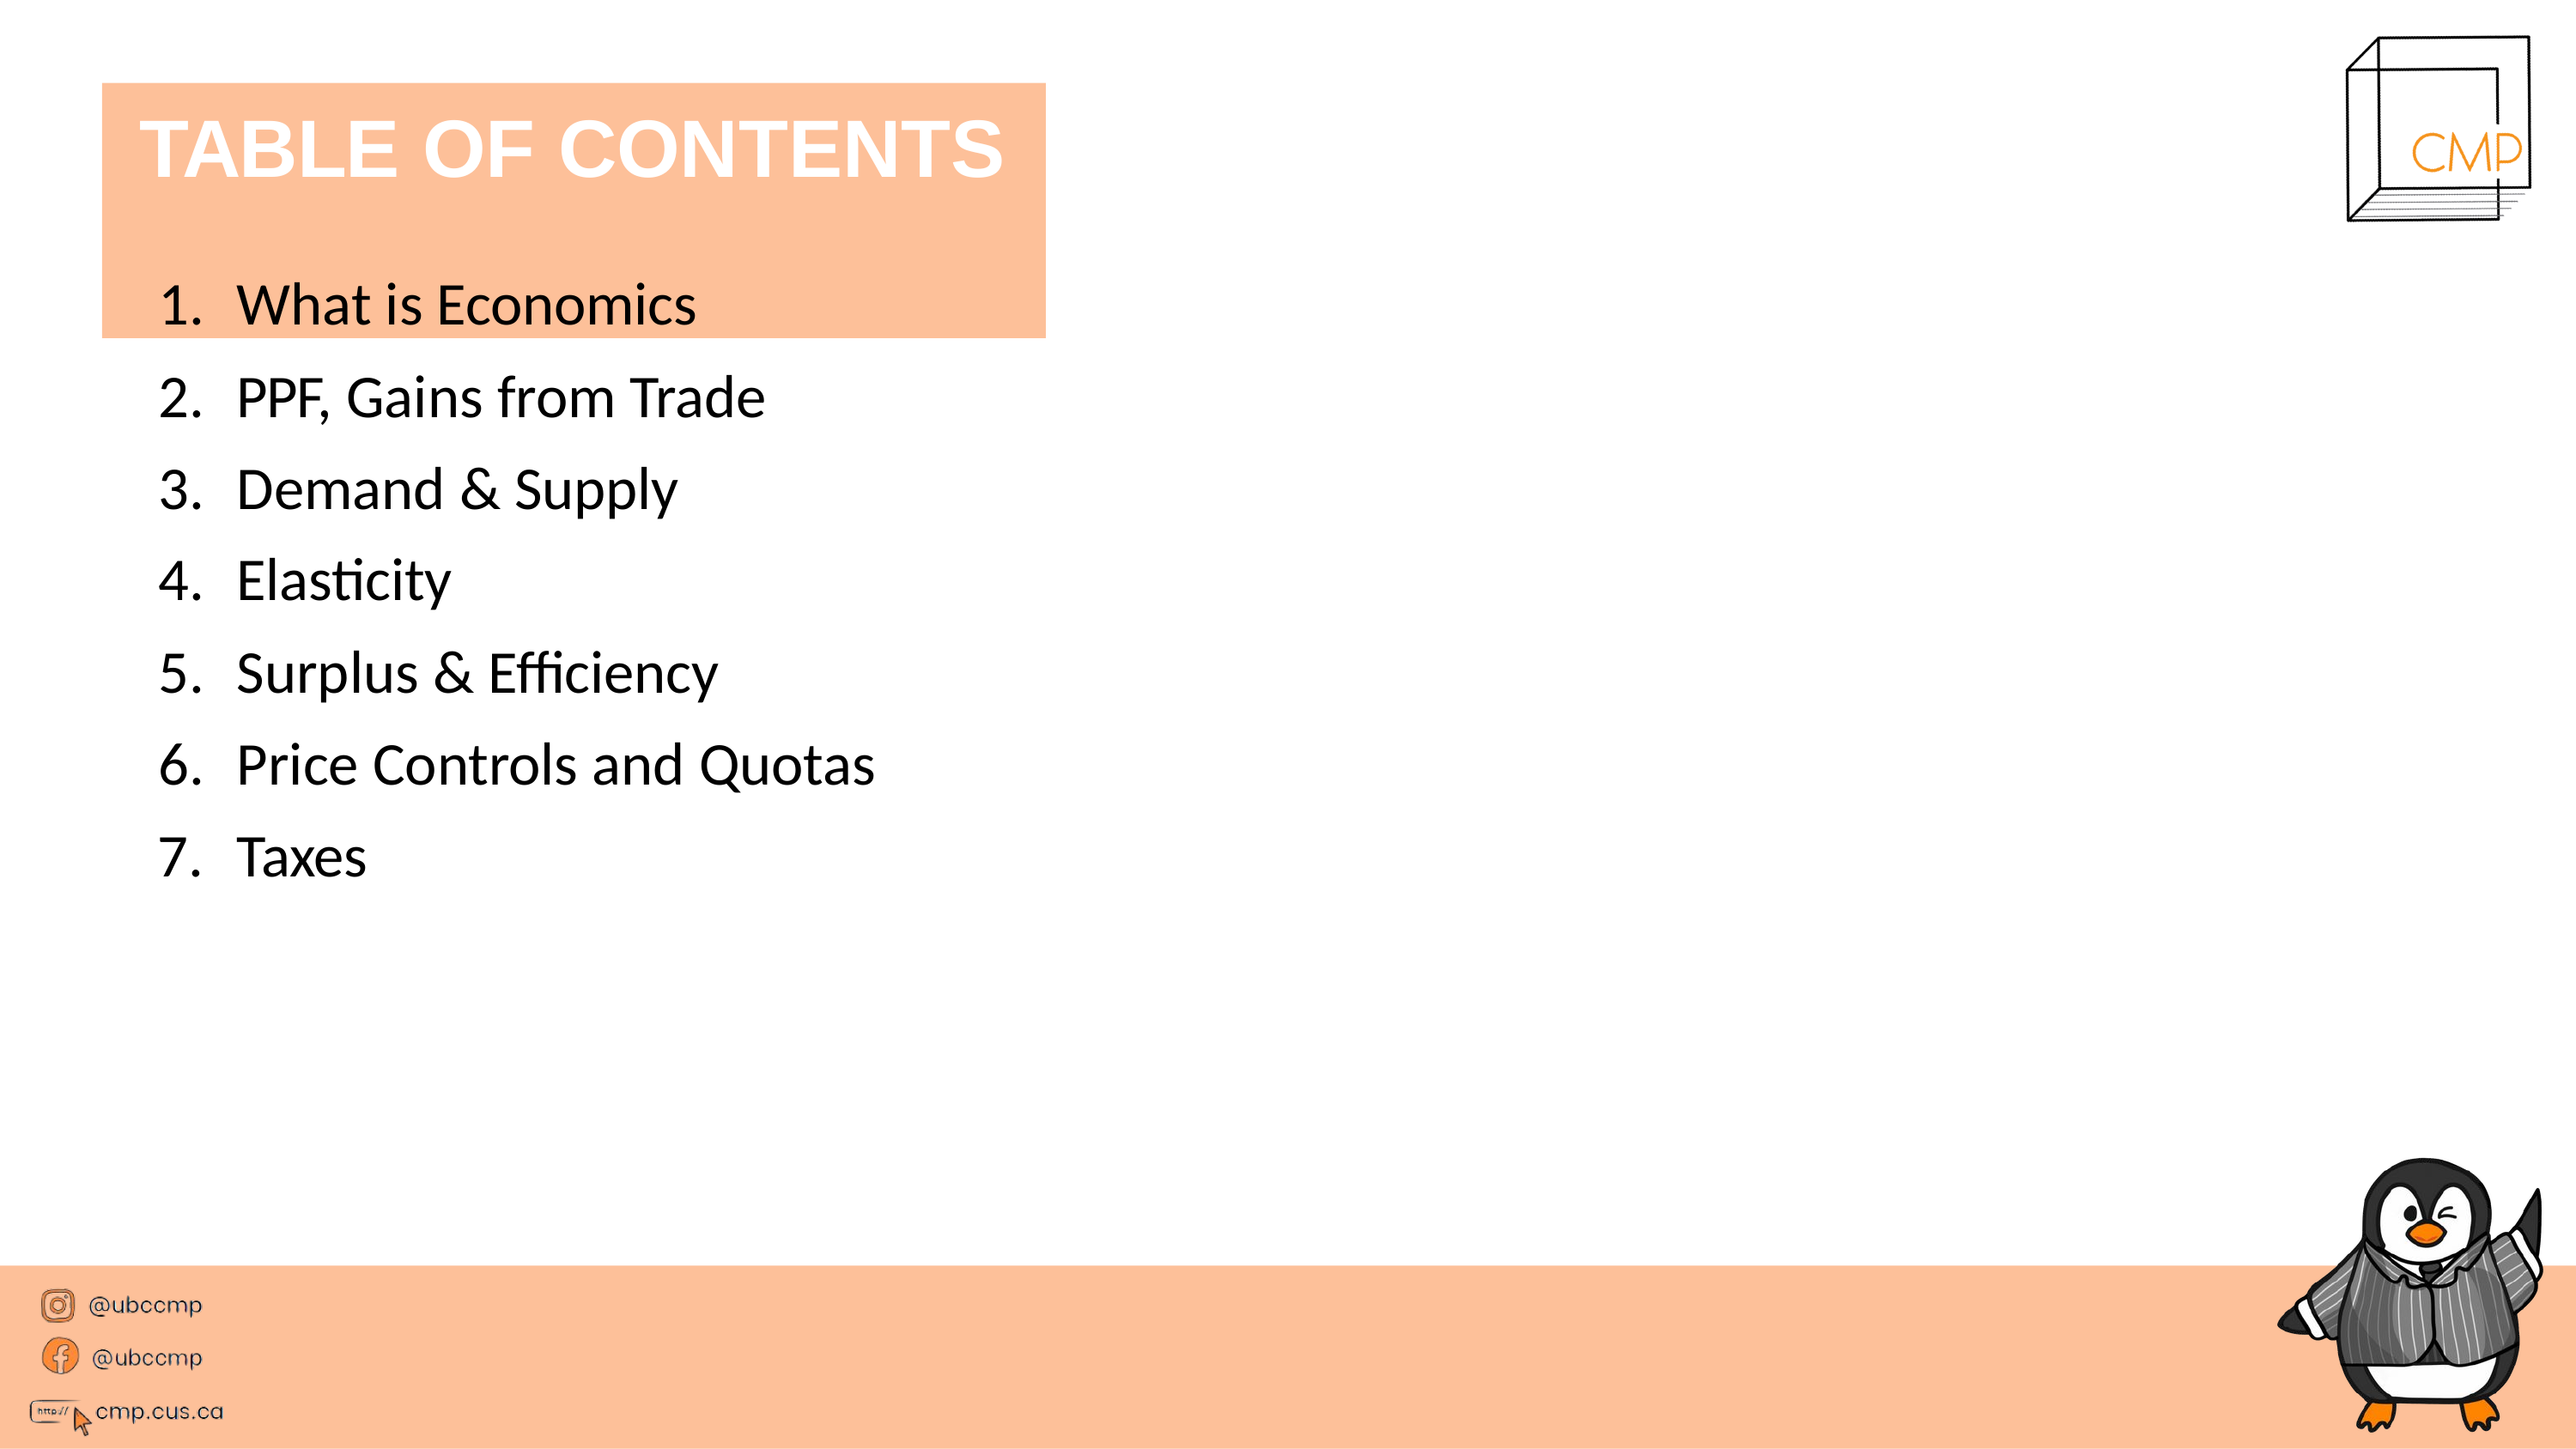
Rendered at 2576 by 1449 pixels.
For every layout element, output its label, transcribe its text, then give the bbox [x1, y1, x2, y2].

text_box What is Economics PPF, Gains from Trade Demand & Supply Elasticity Surplus & Efficiency Price Controls and Quotas Taxes [155, 244, 1016, 889]
picture [2232, 0, 2576, 337]
picture [15, 1276, 258, 1442]
title TABLE OF CONTENTS [101, 82, 1046, 338]
picture [2232, 1003, 2576, 1449]
text_box [0, 1265, 2227, 1449]
